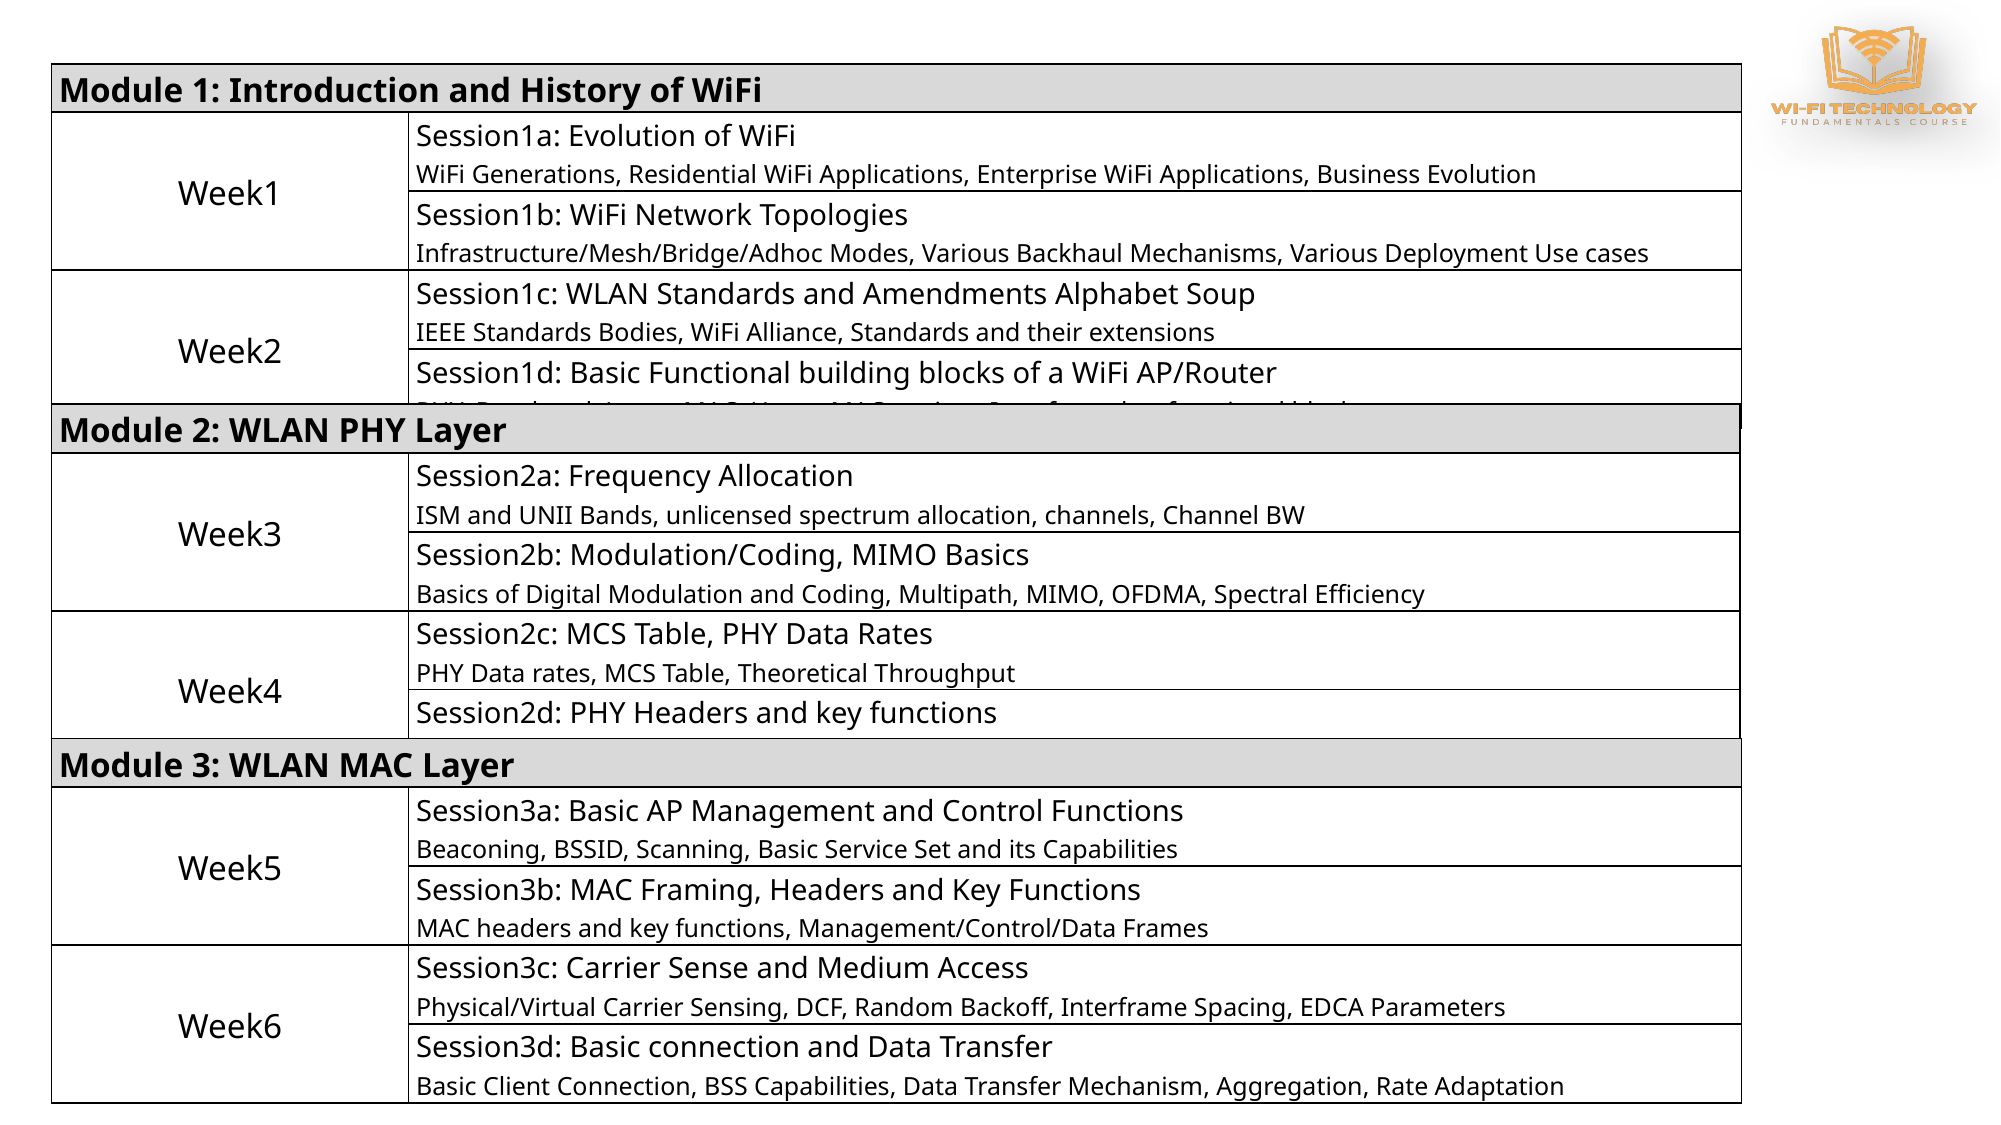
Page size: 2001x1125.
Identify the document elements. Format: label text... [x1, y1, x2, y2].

table_cell Week6 [52, 946, 408, 1102]
table_cell Session1b: WiFi Network Topologies Infrastructure/Mesh/Bridge/Adhoc Modes, Various Backhaul Mechanisms, Various Deployment Use cases [409, 192, 1741, 269]
table_header Module 1: Introduction and History of WiFi [52, 65, 1741, 111]
table_cell Week2 [52, 271, 408, 403]
table_cell Session3a: Basic AP Management and Control Functions Beaconing, BSSID, Scanning, Basic Service Set and its Capabilities [409, 788, 1741, 865]
table_cell Session2a: Frequency Allocation ISM and UNII Bands, unlicensed spectrum allocation, channels, Channel BW [409, 454, 1739, 531]
picture [1765, 17, 1981, 139]
table_cell Session3d: Basic connection and Data Transfer Basic Client Connection, BSS Capabilities, Data Transfer Mechanism, Aggregation, Rate Adaptation [409, 1025, 1741, 1102]
table_cell Week3 [52, 454, 408, 610]
table_cell Session3b: MAC Framing, Headers and Key Functions MAC headers and key functions, Management/Control/Data Frames [409, 867, 1741, 944]
table_cell Week5 [52, 788, 408, 944]
table_cell Session2d: PHY Headers and key functions PHY Headers, PCLP and PMD Sub Layers, Key PHY later functions [409, 690, 1739, 738]
table_cell Session2c: MCS Table, PHY Data Rates PHY Data rates, MCS Table, Theoretical Throughput [409, 612, 1739, 689]
table_cell Session3c: Carrier Sense and Medium Access Physical/Virtual Carrier Sensing, DCF, Random Backoff, Interframe Spacing, EDCA Parameters [409, 946, 1741, 1023]
table_cell Week4 [52, 612, 408, 738]
table_cell Session1d: Basic Functional building blocks of a WiFi AP/Router PHY, Baseband, Lower MAC, Upper MAC, various Interfaces, key functional blocks [409, 350, 1741, 403]
table_cell Session2b: Modulation/Coding, MIMO Basics Basics of Digital Modulation and Coding, Multipath, MIMO, OFDMA, Spectral Efficiency [409, 533, 1739, 610]
table_header Module 3: WLAN MAC Layer [52, 739, 1741, 786]
table_header Module 2: WLAN PHY Layer [52, 405, 1739, 452]
table_cell Session1c: WLAN Standards and Amendments Alphabet Soup IEEE Standards Bodies, WiFi Alliance, Standards and their extensions [409, 271, 1741, 348]
table_cell Week1 [52, 113, 408, 269]
table_cell Session1a: Evolution of WiFi WiFi Generations, Residential WiFi Applications, Enterprise WiFi Applications, Business Evolution [409, 113, 1741, 190]
